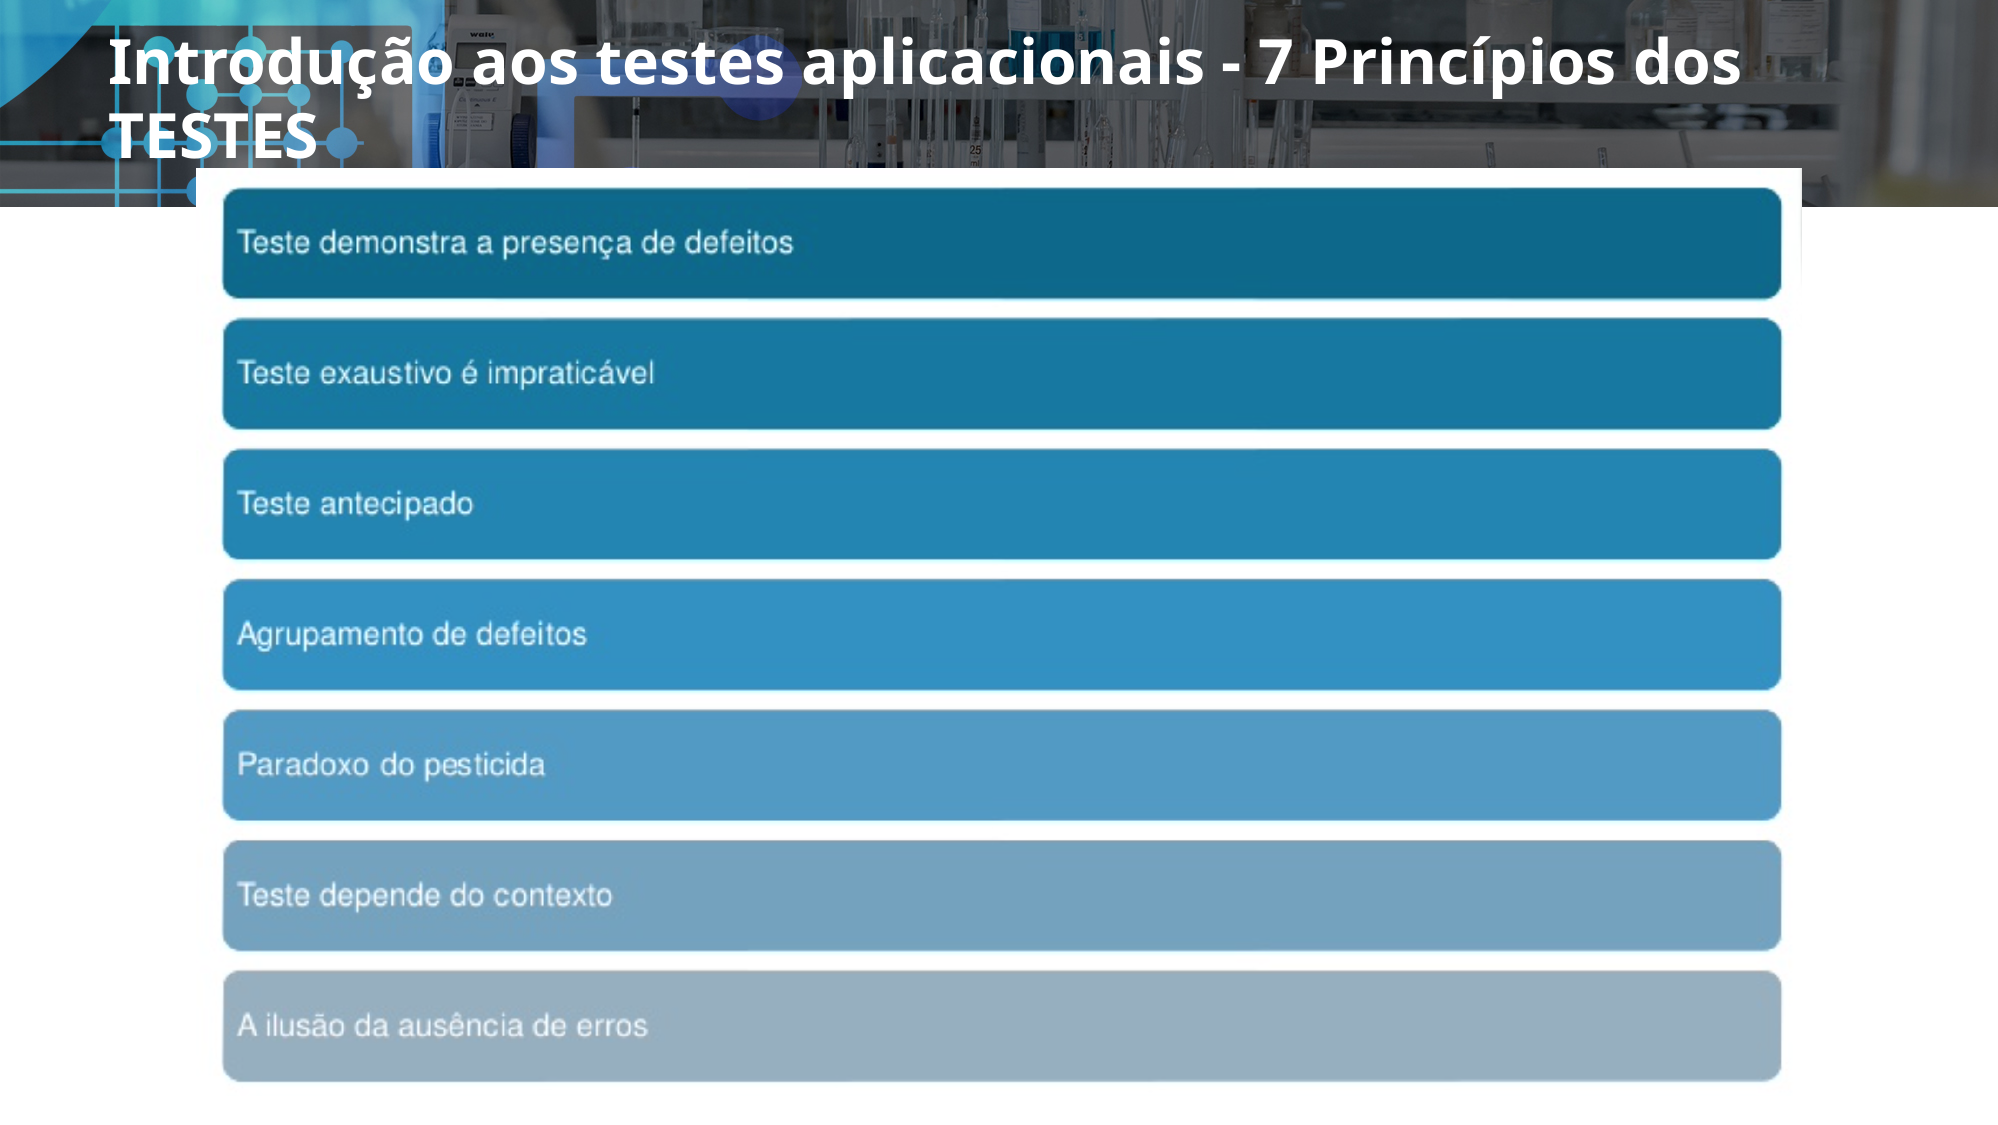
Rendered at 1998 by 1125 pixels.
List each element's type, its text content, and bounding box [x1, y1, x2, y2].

title Introdução aos testes aplicacionais - 7 Princípios dos TESTES [99, 30, 1901, 163]
picture [0, 0, 1998, 1125]
